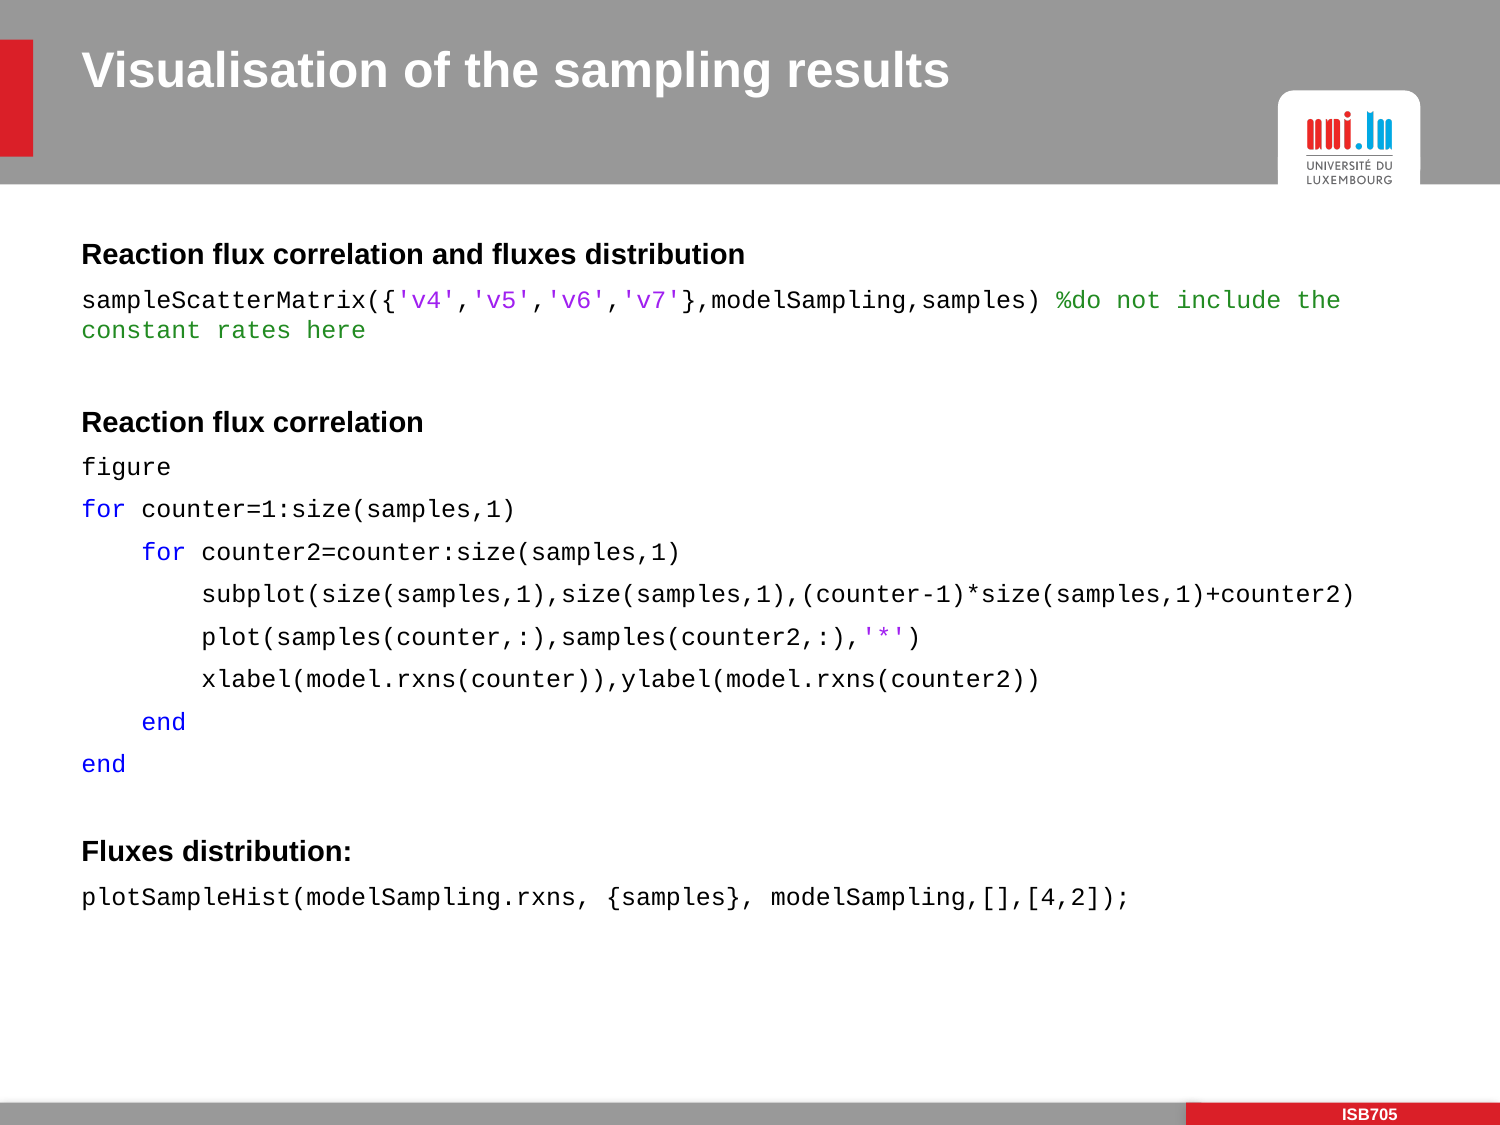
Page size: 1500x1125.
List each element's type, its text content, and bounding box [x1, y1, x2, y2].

title Visualisation of the sampling results [81, 37, 1336, 151]
list Reaction flux correlation and fluxes distribution sampleScatterMatrix({'v4','v5','v6','v7'},modelSampling,samples) %do not include the constant rates here Reaction flux correlation figure for counter=1:size(samples,1) for counter2=counter:size(samples,1) subplot(size(samples,1),size(samples,1),(counter-1)*size(samples,1)+counter2) plot(samples(counter,:),samples(counter2,:),'*') xlabel(model.rxns(counter)),ylabel(model.rxns(counter2)) end end Fluxes distribution: plotSampleHist(modelSampling.rxns, {samples}, modelSampling,[],[4,2]); [81, 228, 1417, 1066]
